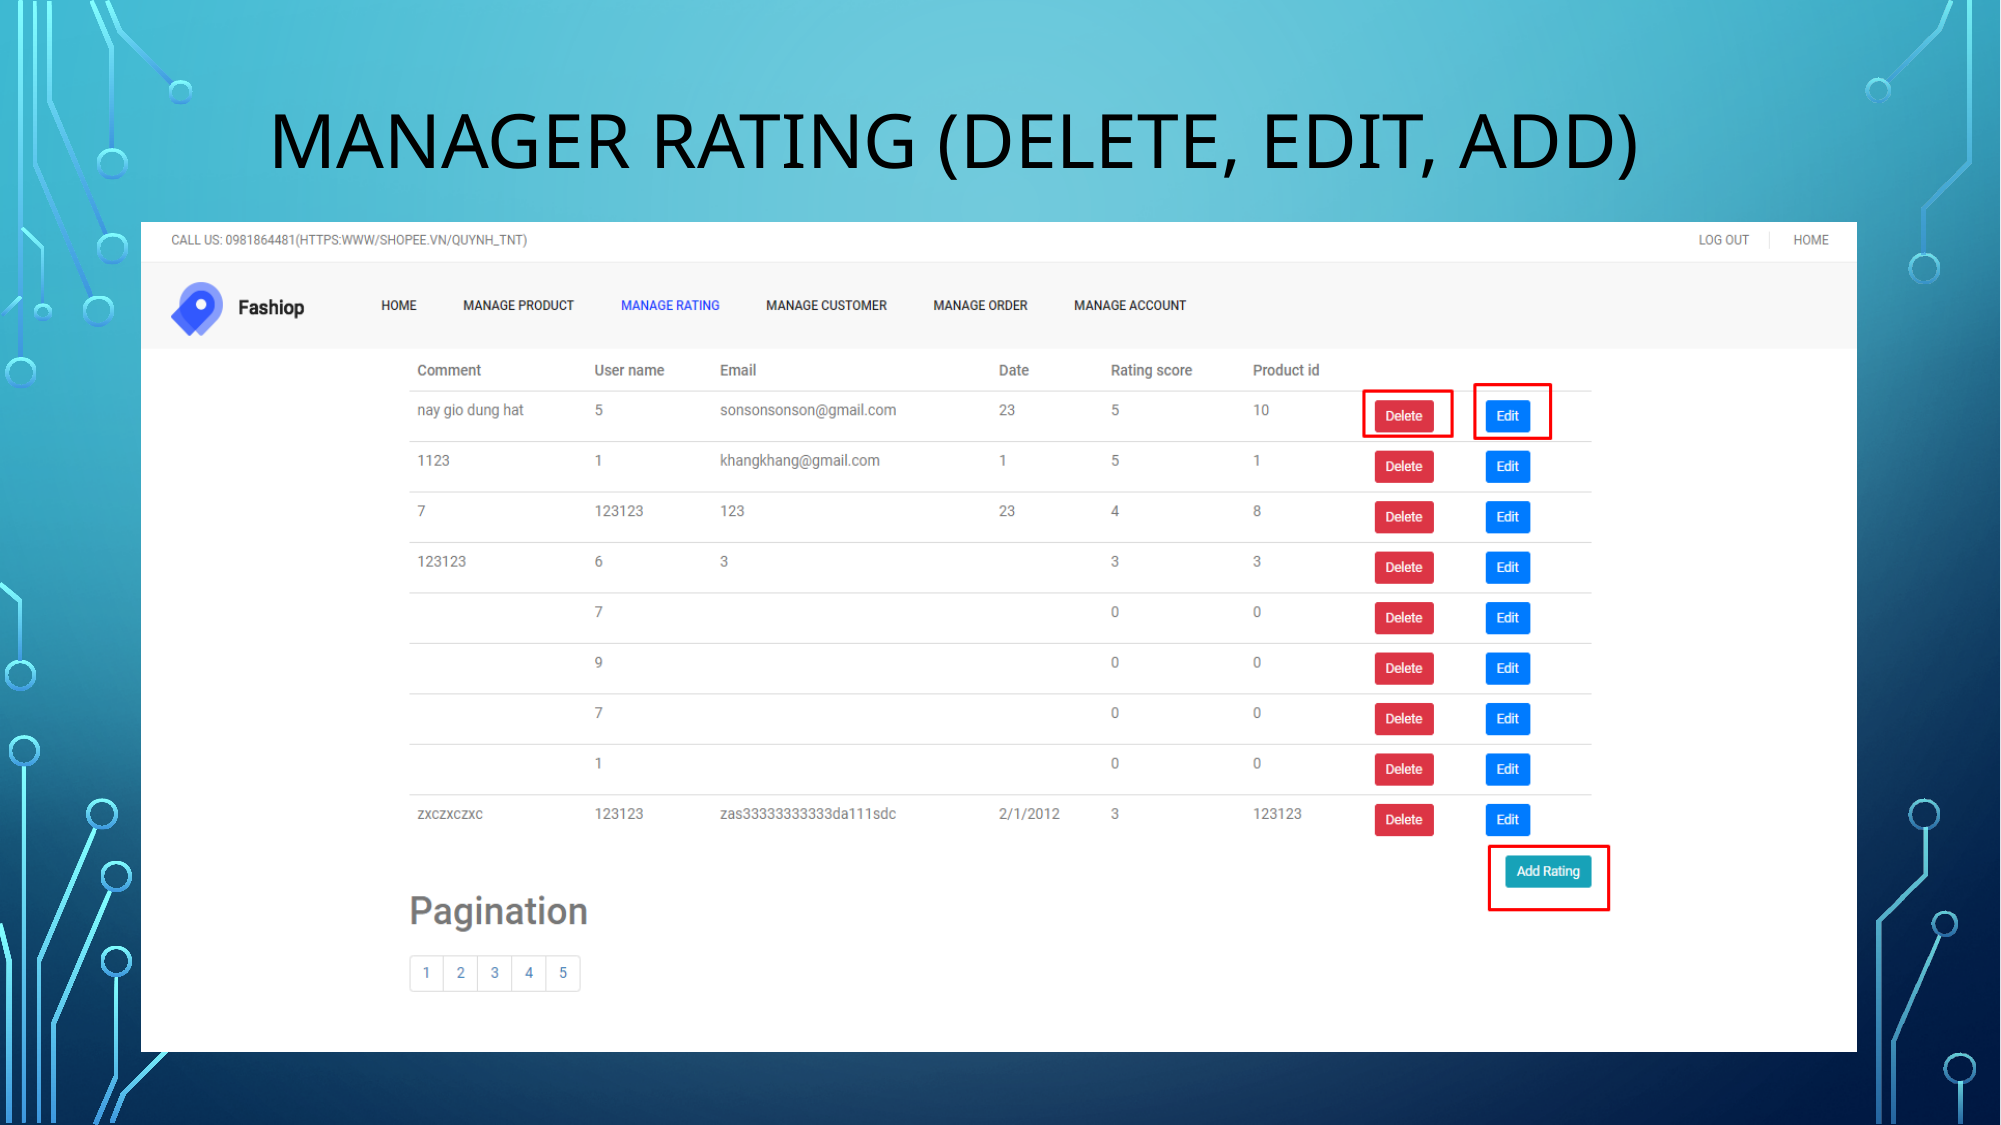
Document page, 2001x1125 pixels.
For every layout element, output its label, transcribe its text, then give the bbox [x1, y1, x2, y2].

picture [141, 222, 1857, 1052]
title Manager Rating (delete, edit, add) [141, 23, 1767, 222]
